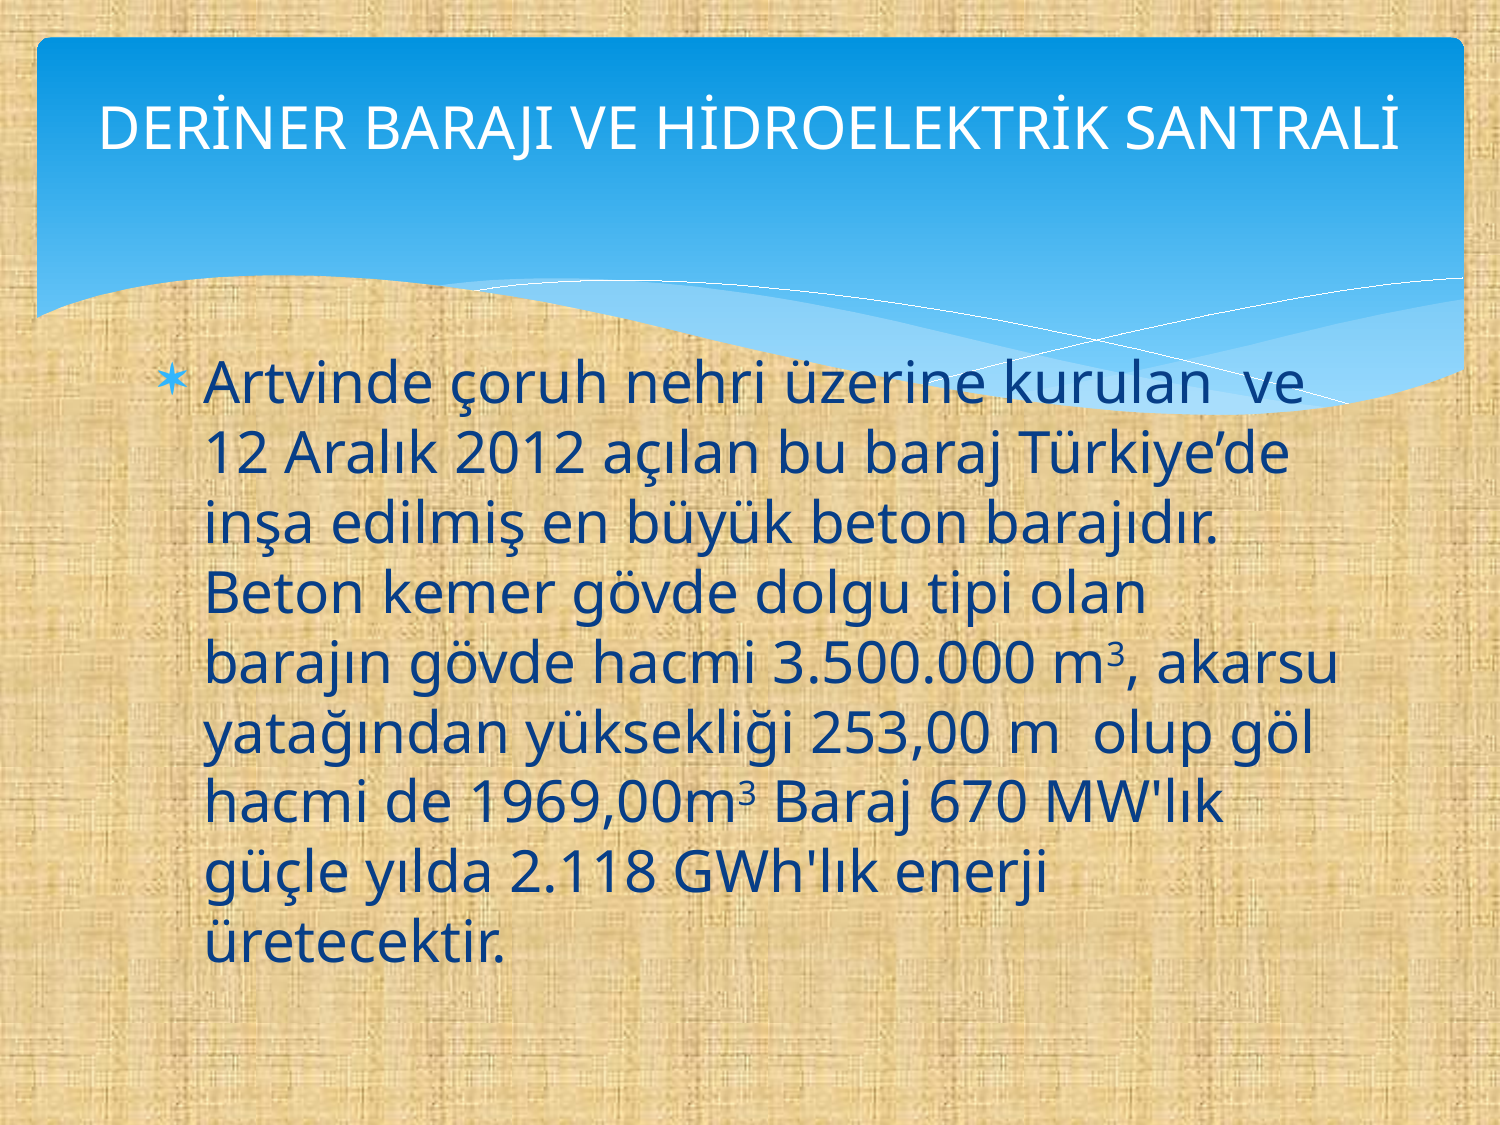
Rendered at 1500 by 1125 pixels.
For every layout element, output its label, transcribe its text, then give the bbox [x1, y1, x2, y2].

list Artvinde çoruh nehri üzerine kurulan ve 12 Aralık 2012 açılan bu baraj Türkiye’de inşa edilmiş en büyük beton barajıdır. Beton kemer gövde dolgu tipi olan barajın gövde hacmi 3.500.000 m3, akarsu yatağından yüksekliği 253,00 m olup göl hacmi de 1969,00m3 Baraj 670 MW'lık güçle yılda 2.118 GWh'lık enerji üretecektir. [143, 338, 1359, 1005]
title DERİNER BARAJI VE HİDROELEKTRİK SANTRALİ [75, 55, 1425, 197]
picture [0, 0, 1500, 1125]
